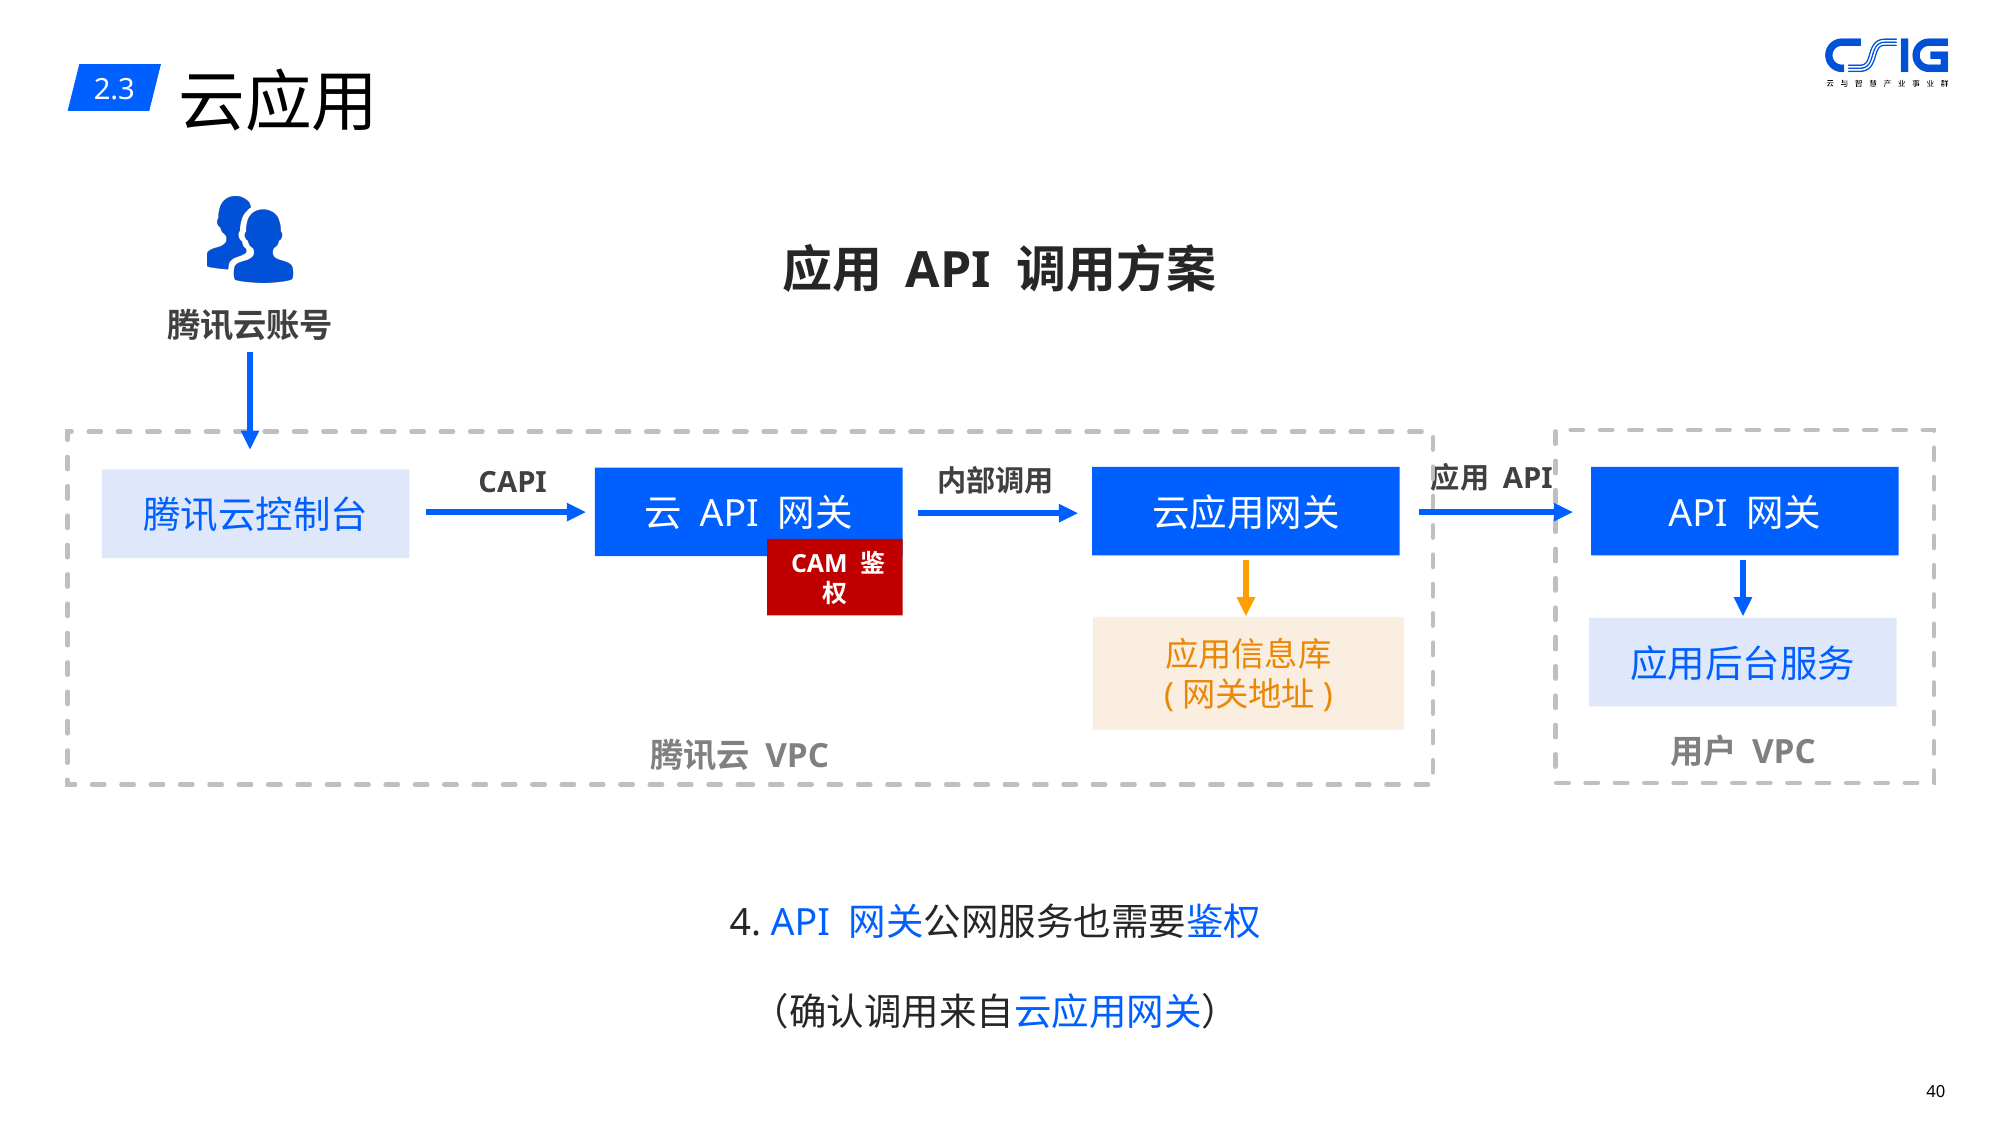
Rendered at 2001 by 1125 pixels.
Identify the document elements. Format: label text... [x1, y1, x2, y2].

text_box 2.3 [67, 64, 161, 111]
text_box 云 API 网关 [594, 467, 903, 557]
text_box 应用信息库 (网关地址) [1092, 616, 1405, 730]
text_box 云应用网关 [1092, 466, 1400, 556]
text_box [1555, 429, 1935, 783]
text_box 腾讯云控制台 [101, 469, 410, 559]
text_box 云应用 [178, 42, 879, 139]
text_box 应用 API 调用方案 [532, 200, 1467, 306]
text_box 用户 VPC [1651, 702, 1835, 778]
text_box 内部调用 [869, 446, 1122, 513]
text_box 应用 API [1433, 443, 1555, 509]
text_box 4. API 网关公网服务也需要鉴权 （确认调用来自云应用网关） [557, 845, 1433, 1041]
text_box 腾讯云 VPC [617, 706, 862, 782]
text_box API 网关 [1591, 466, 1899, 556]
picture [1819, 31, 1956, 93]
text_box CAM 鉴权 [767, 538, 903, 616]
text_box 应用后台服务 [1589, 617, 1897, 707]
text_box [67, 431, 1433, 785]
slide_number 39 [1916, 1072, 1956, 1111]
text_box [146, 196, 354, 353]
